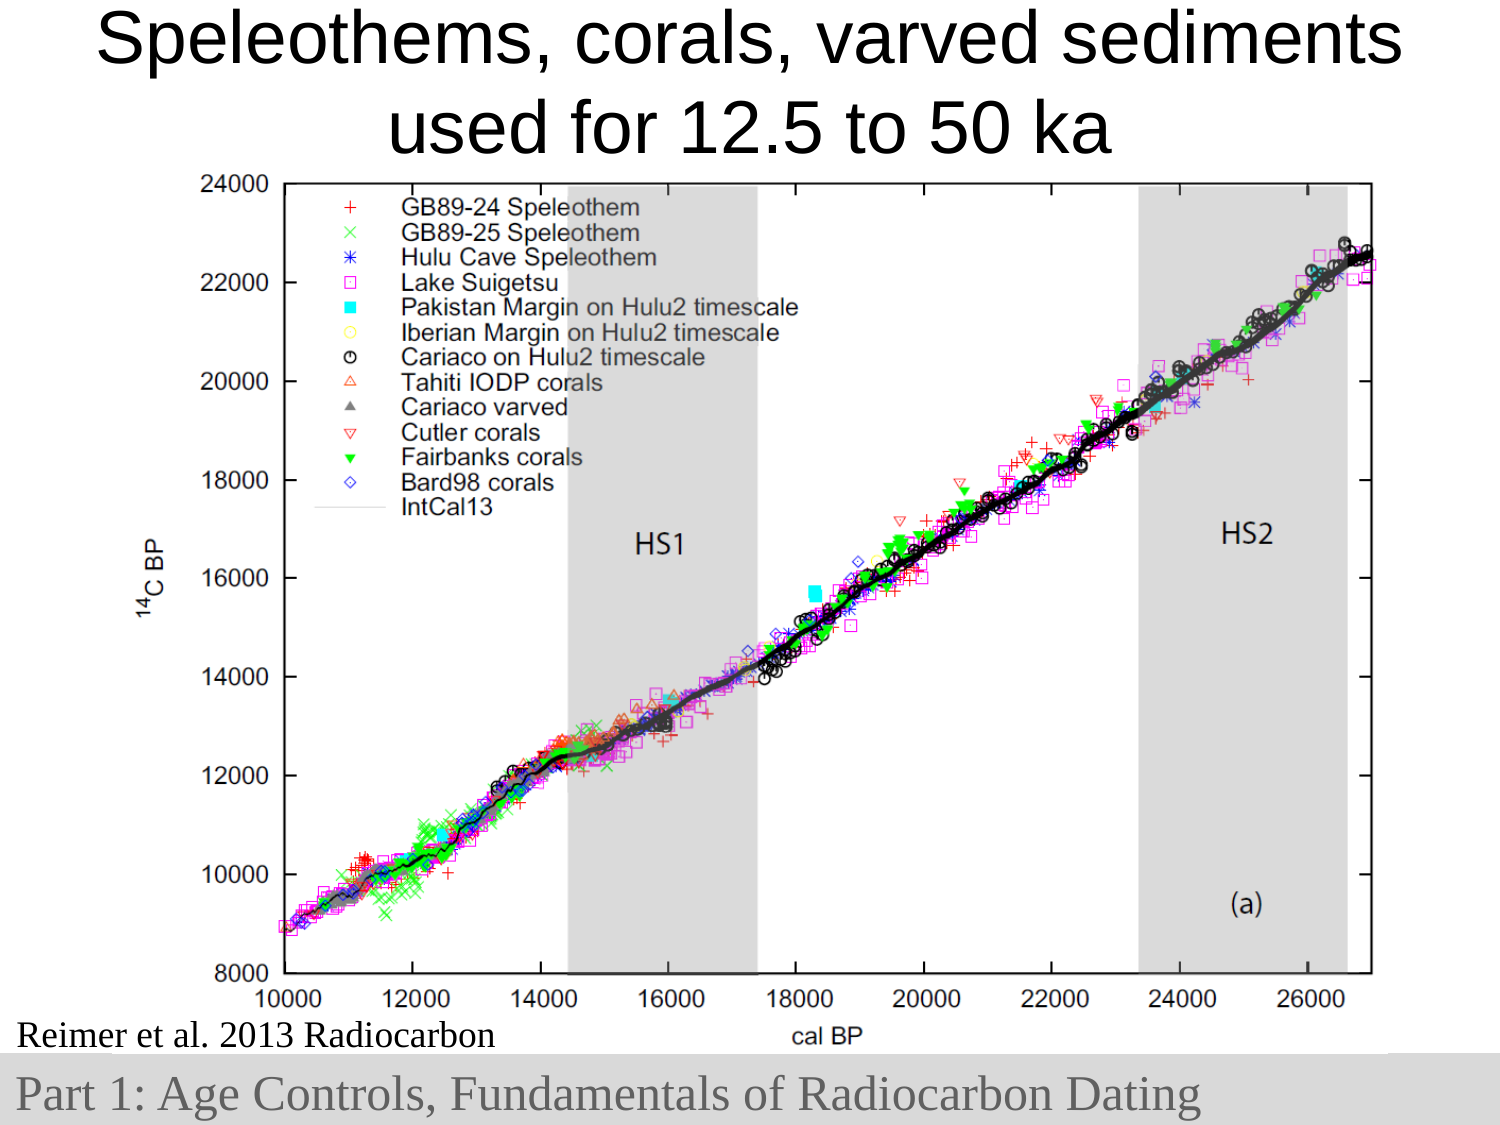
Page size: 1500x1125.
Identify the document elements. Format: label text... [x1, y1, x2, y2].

picture [111, 155, 1389, 1054]
text_box Reimer et al. 2013 Radiocarbon [1, 1003, 117, 1063]
title Speleothems, corals, varved sediments used for 12.5 to 50 ka [0, 0, 1500, 157]
